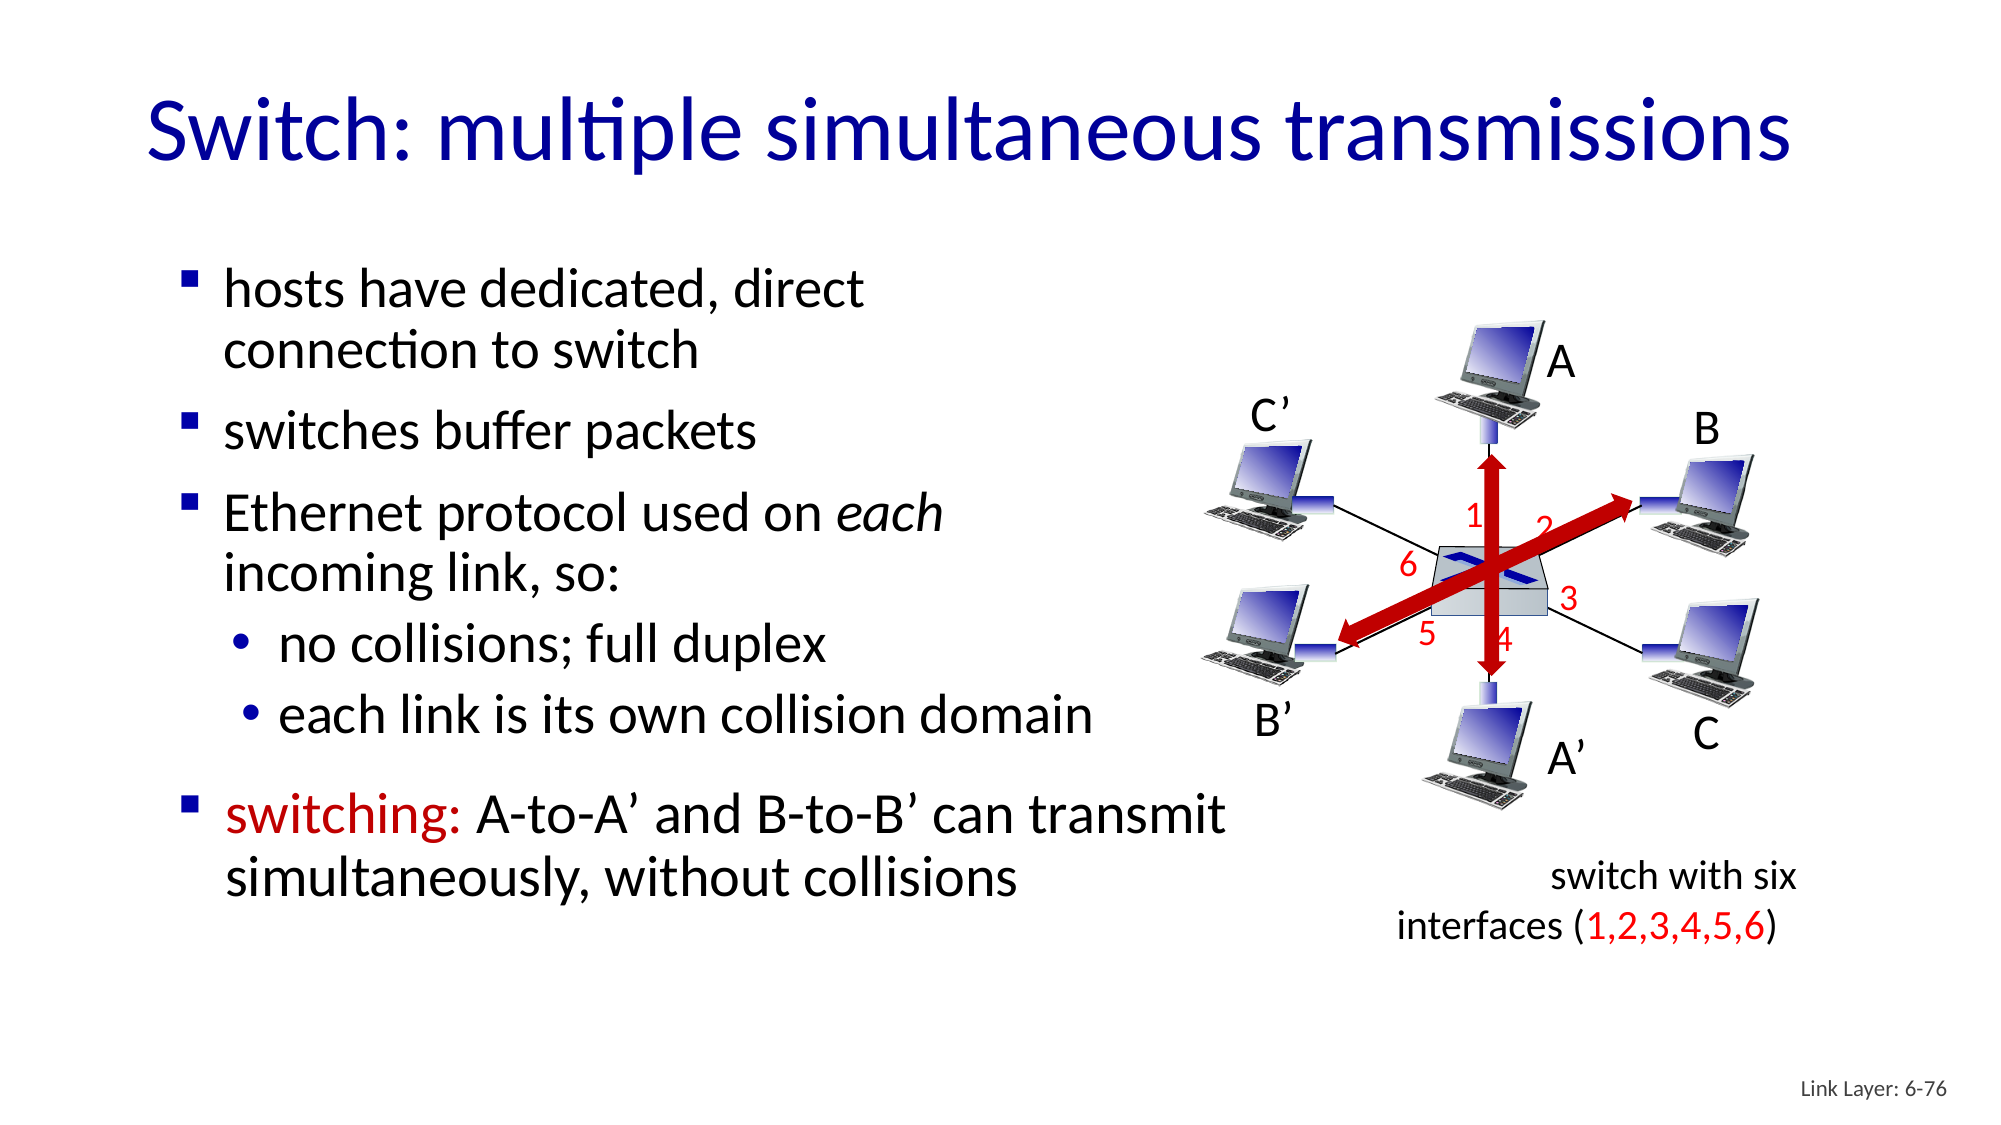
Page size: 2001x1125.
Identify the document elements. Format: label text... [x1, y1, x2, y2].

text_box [1174, 315, 1812, 957]
text_box switching: A-to-A’ and B-to-B’ can transmit simultaneously, without collisions [152, 776, 1256, 1021]
title Switch: multiple simultaneous transmissions [131, 57, 1857, 205]
slide_number Link Layer: 6-76 [1512, 1056, 1963, 1117]
text_box hosts have dedicated, direct connection to switch switches buffer packets Ethernet protocol used on each incoming link, so: no collisions; full duplex each link is its own collision domain [152, 251, 1112, 776]
